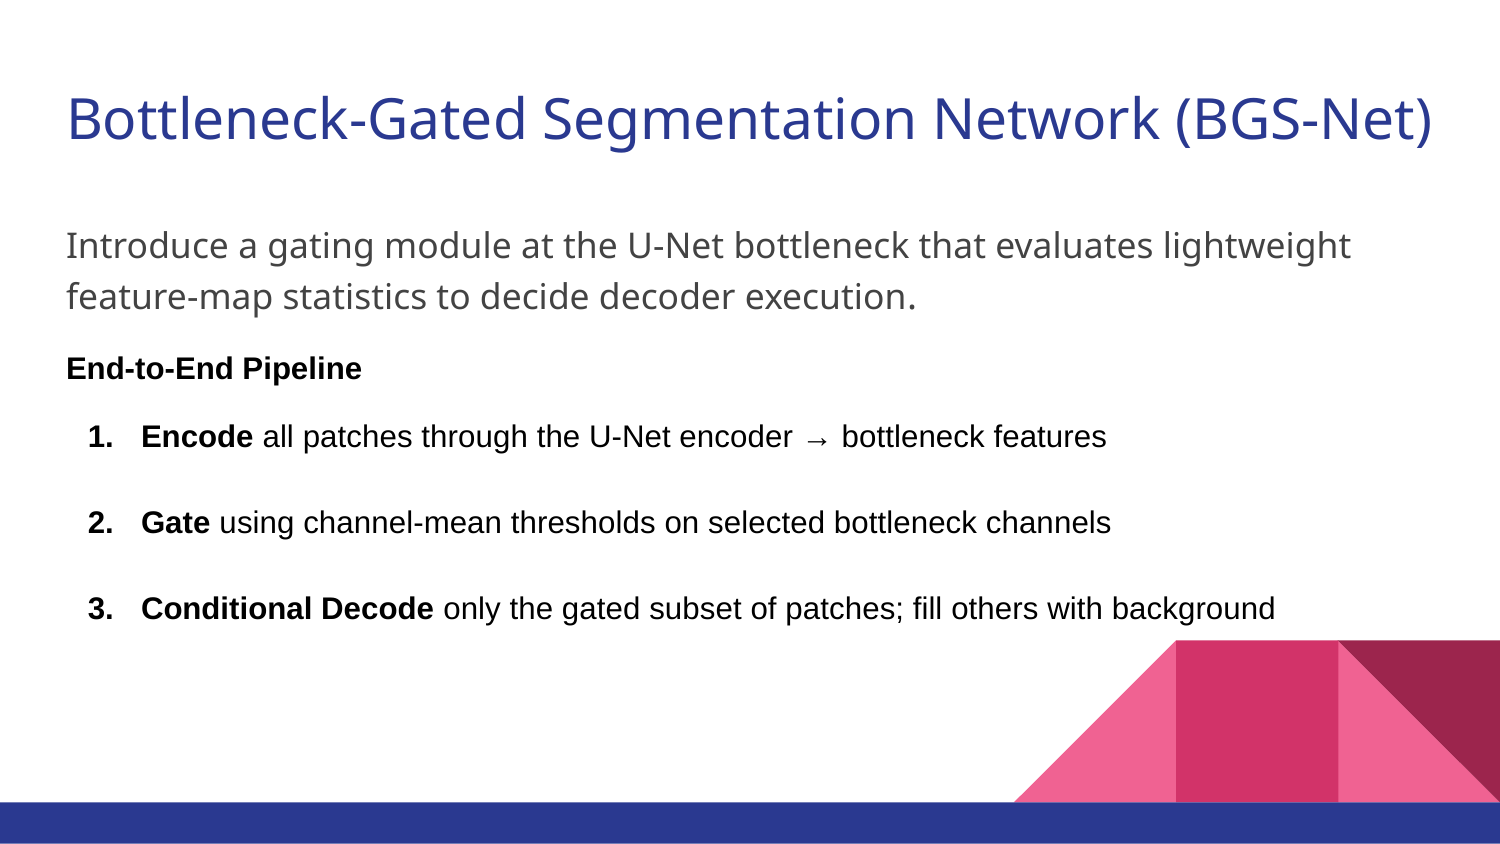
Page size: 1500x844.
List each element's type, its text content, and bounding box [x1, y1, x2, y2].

title Bottleneck‑Gated Segmentation Network (BGS‑Net) [51, 67, 1449, 167]
list Introduce a gating module at the U‑Net bottleneck that evaluates lightweight feature‑map statistics to decide decoder execution. End‑to‑End Pipeline Encode all patches through the U‑Net encoder → bottleneck features Gate using channel‑mean thresholds on selected bottleneck channels Conditional Decode only the gated subset of patches; fill others with background [51, 201, 1449, 750]
